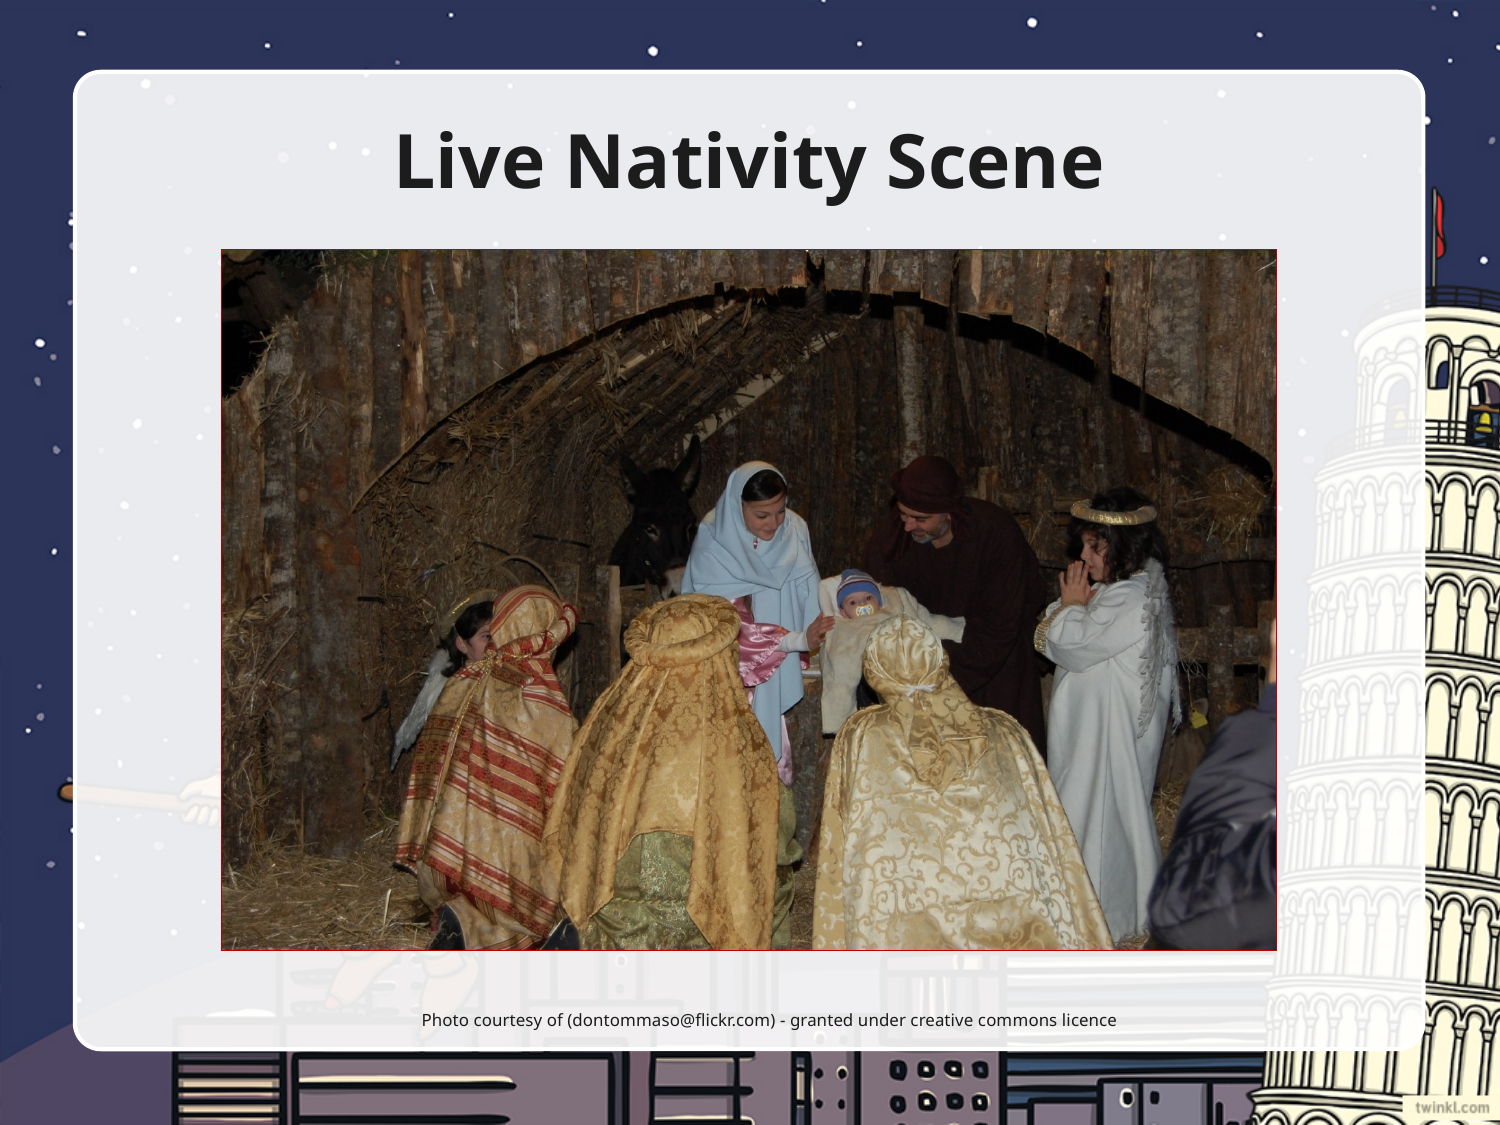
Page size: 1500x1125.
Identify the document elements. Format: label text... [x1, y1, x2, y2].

picture [0, 0, 1500, 1125]
text_box Photo courtesy of (dontommaso@flickr.com) - granted under creative commons licence [374, 998, 1165, 1048]
title Live Nativity Scene [73, 106, 1426, 222]
